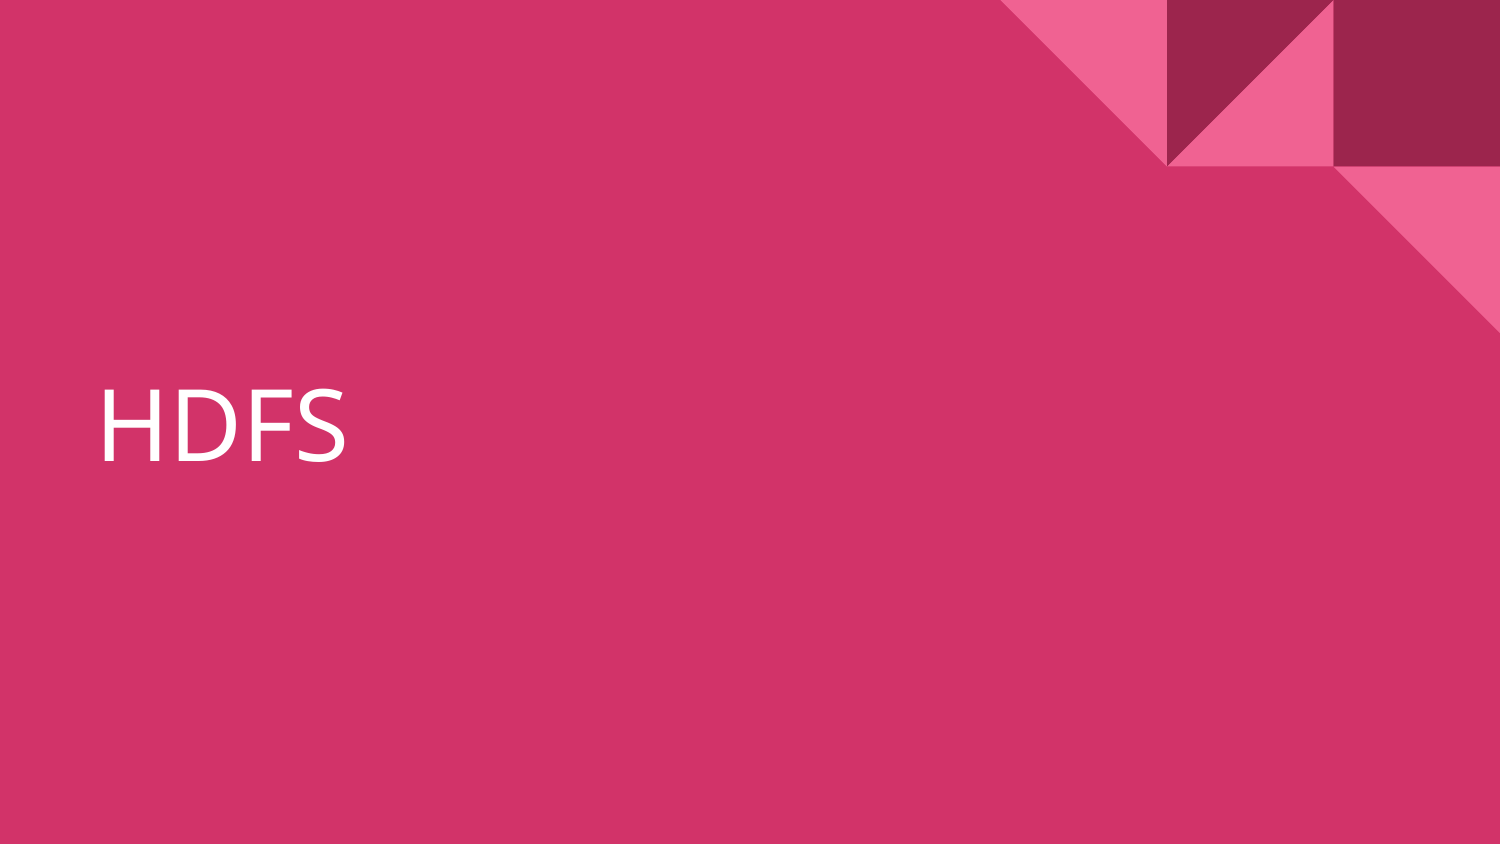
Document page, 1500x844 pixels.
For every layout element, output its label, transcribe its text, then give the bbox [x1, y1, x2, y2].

title HDFS [79, 85, 1003, 758]
